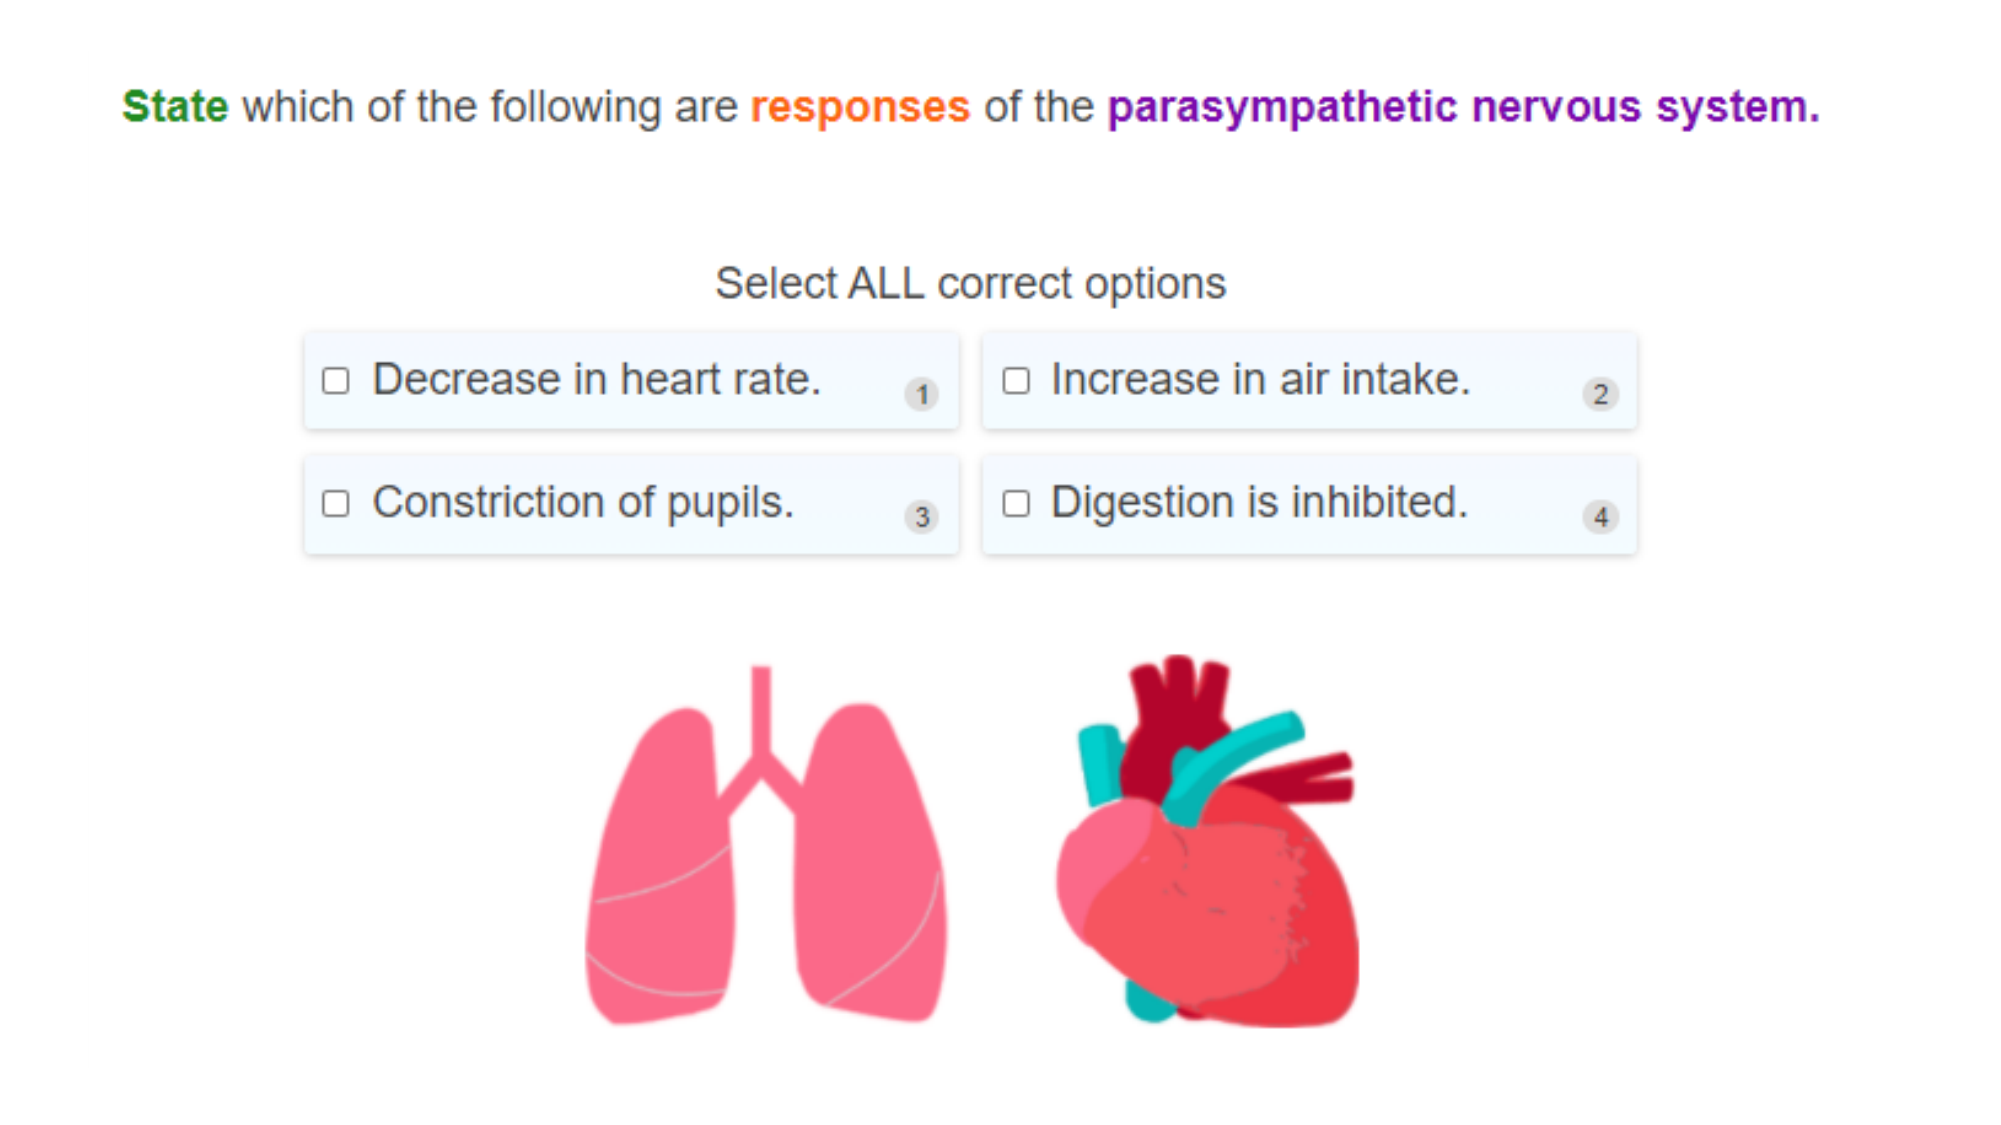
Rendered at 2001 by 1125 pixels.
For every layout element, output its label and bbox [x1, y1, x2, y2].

picture [87, 51, 1888, 1069]
